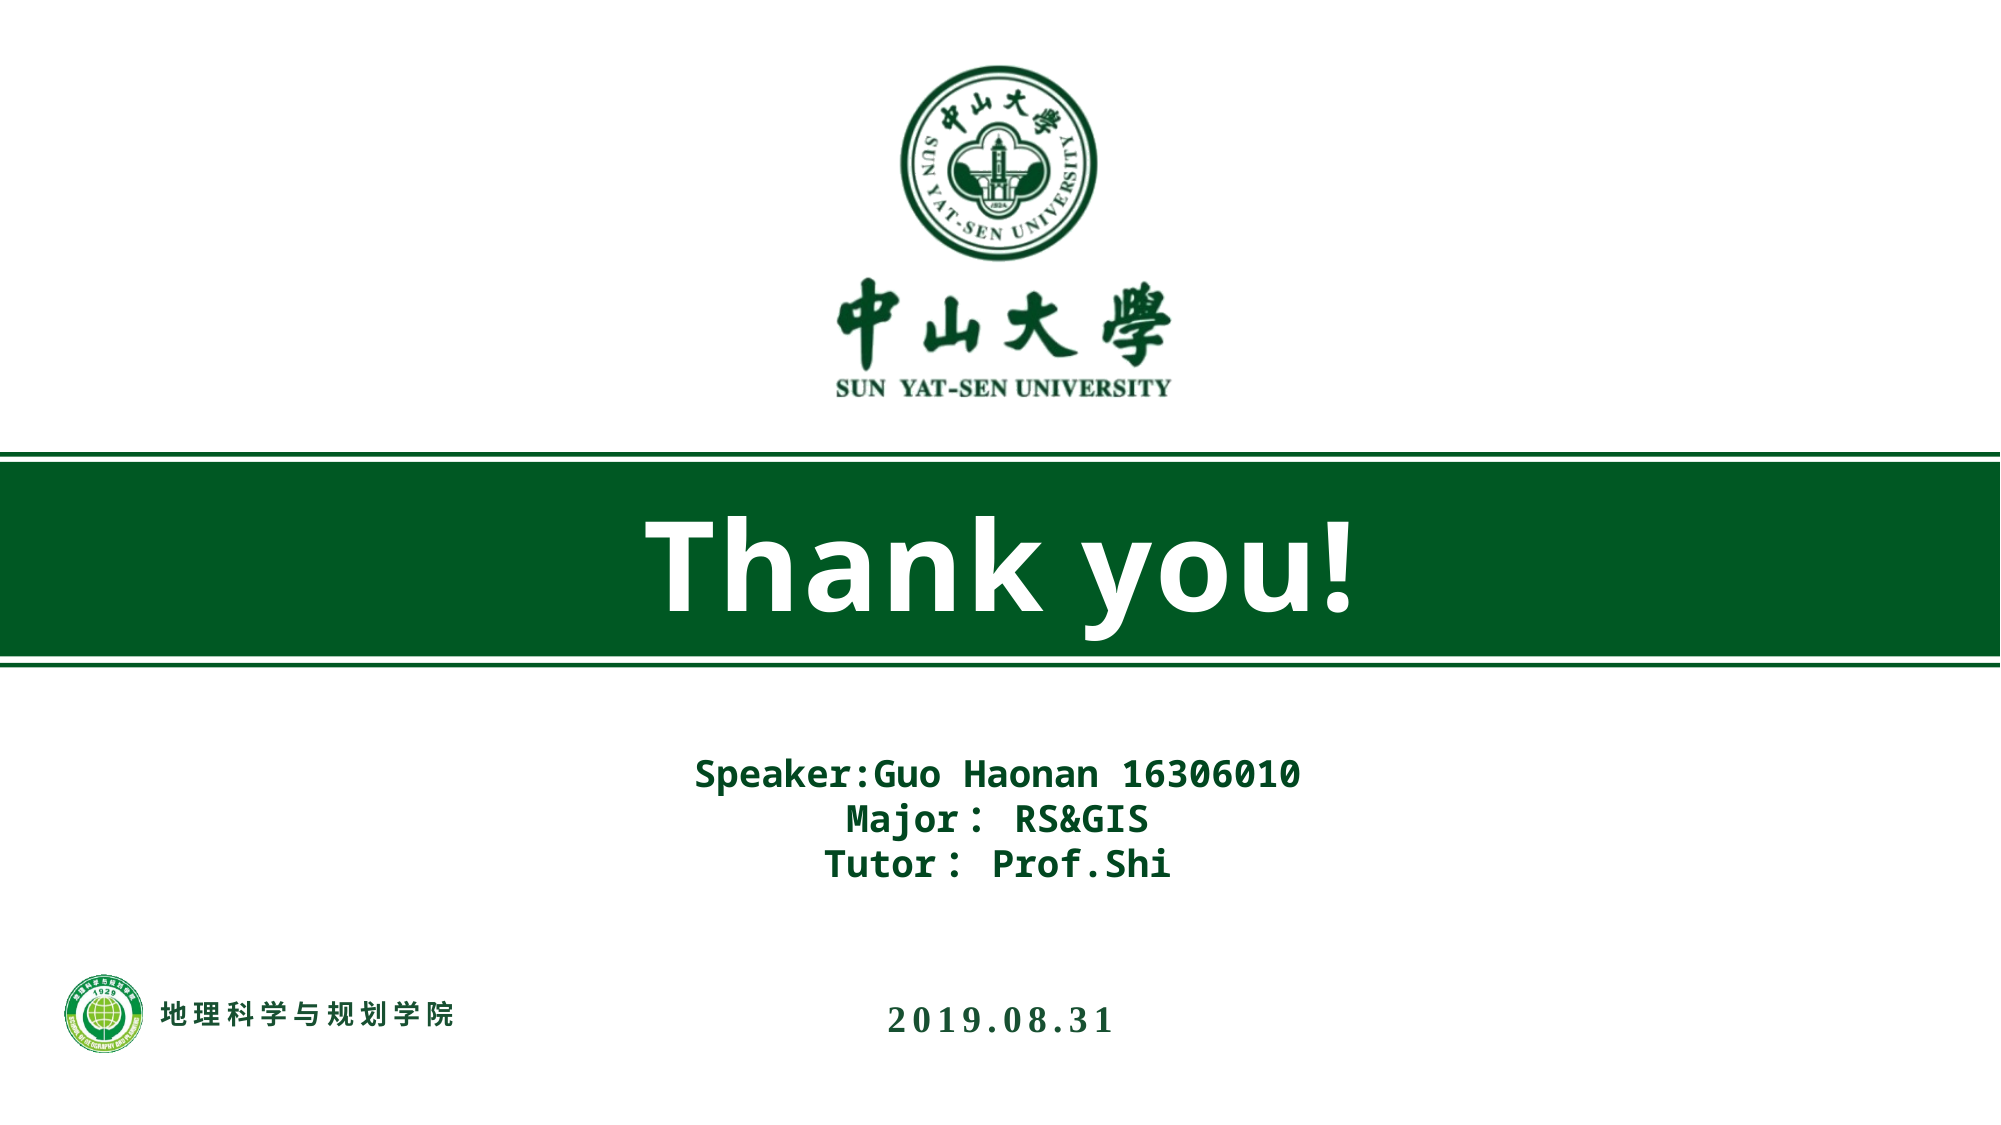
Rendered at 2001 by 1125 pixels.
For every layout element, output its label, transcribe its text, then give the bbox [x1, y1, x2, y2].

text_box Thank you! [628, 479, 1372, 644]
picture [733, 25, 1276, 433]
picture [64, 974, 143, 1053]
text_box Speaker:Guo Haonan 16306010 Major：RS&GIS Tutor：Prof.Shi [522, 742, 1473, 892]
text_box 2019.08.31 [872, 987, 1128, 1048]
text_box 地理科学与规划学院 [145, 989, 469, 1037]
